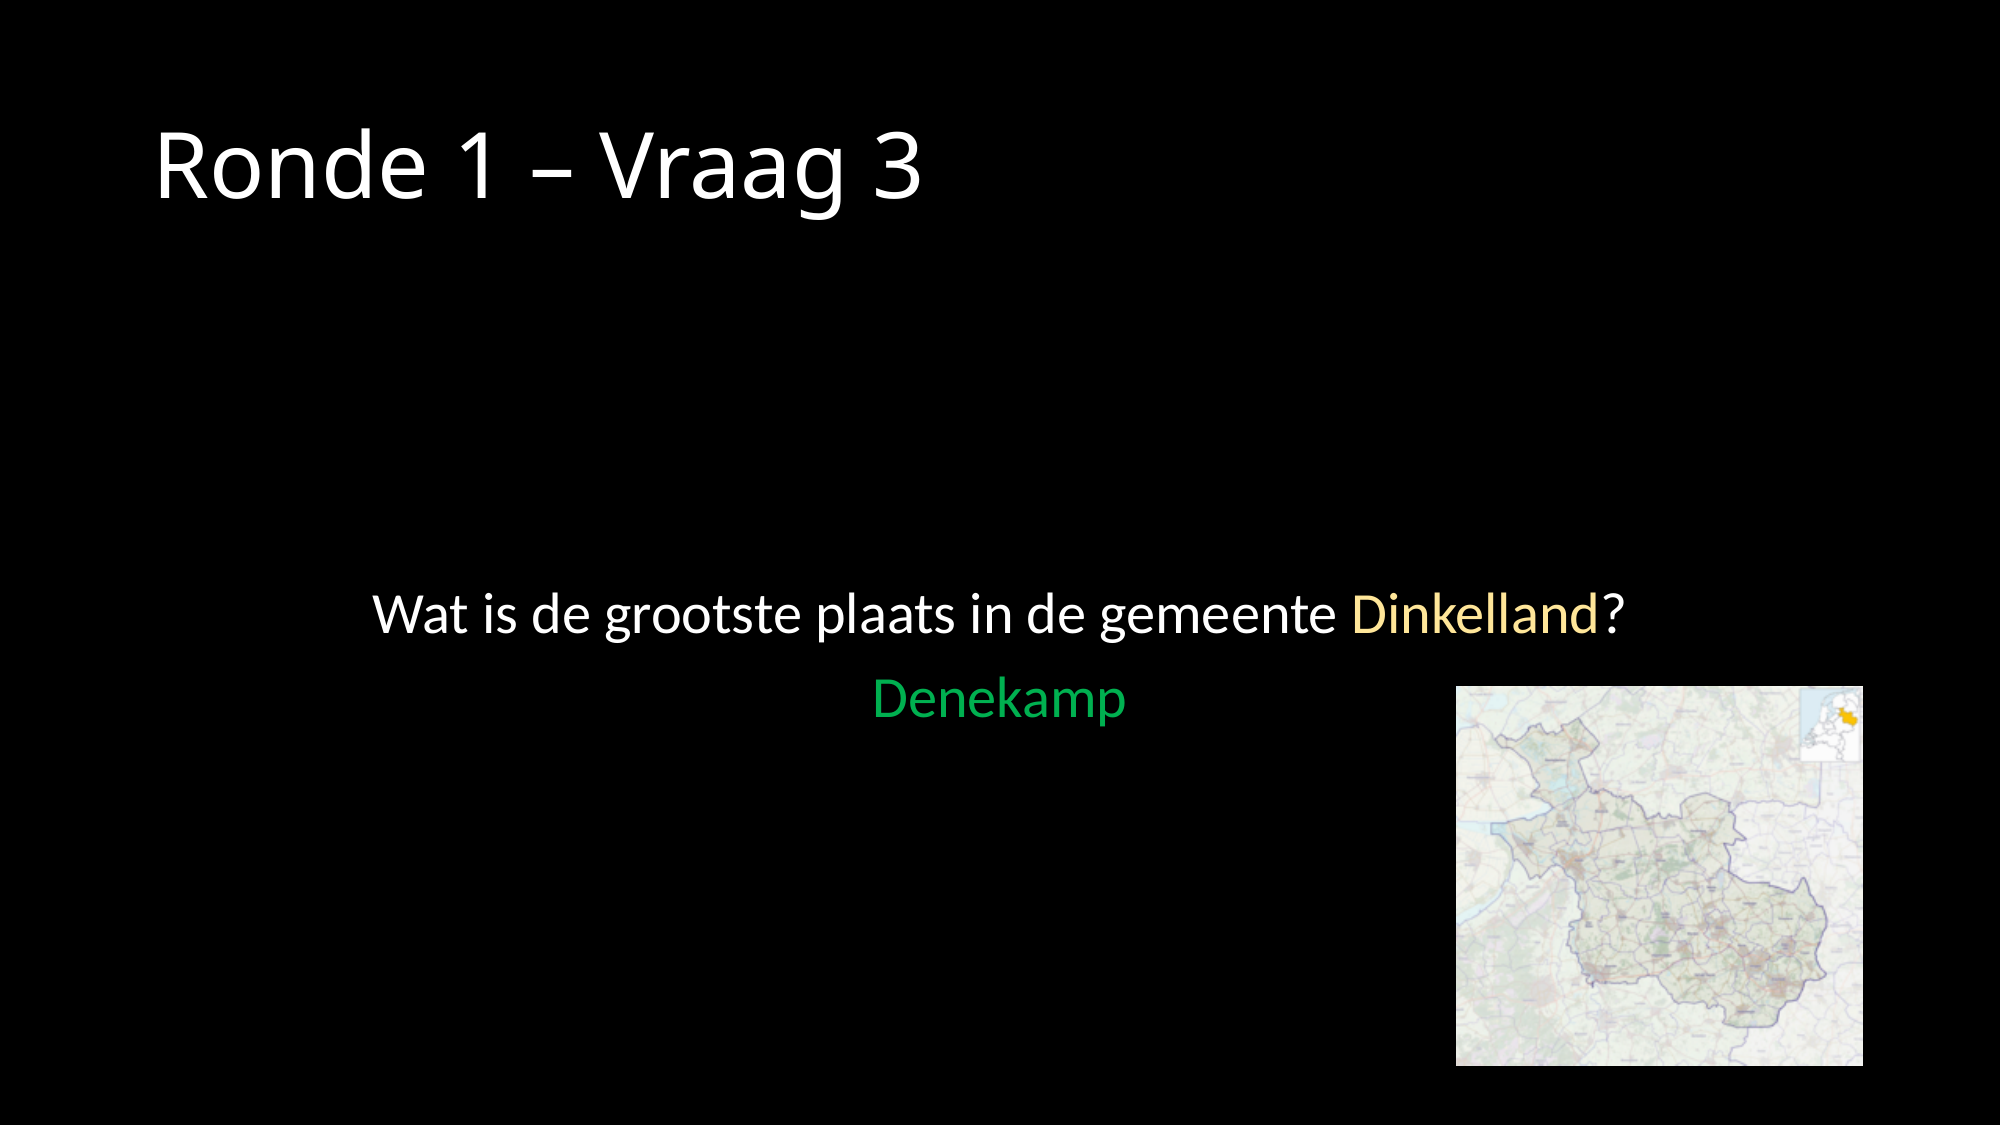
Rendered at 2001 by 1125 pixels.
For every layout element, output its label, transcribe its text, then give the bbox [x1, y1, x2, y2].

picture [1456, 686, 1863, 1066]
title Ronde 1 – Vraag 3 [137, 59, 1863, 278]
list Wat is de grootste plaats in de gemeente Dinkelland? Denekamp [137, 299, 1863, 1014]
